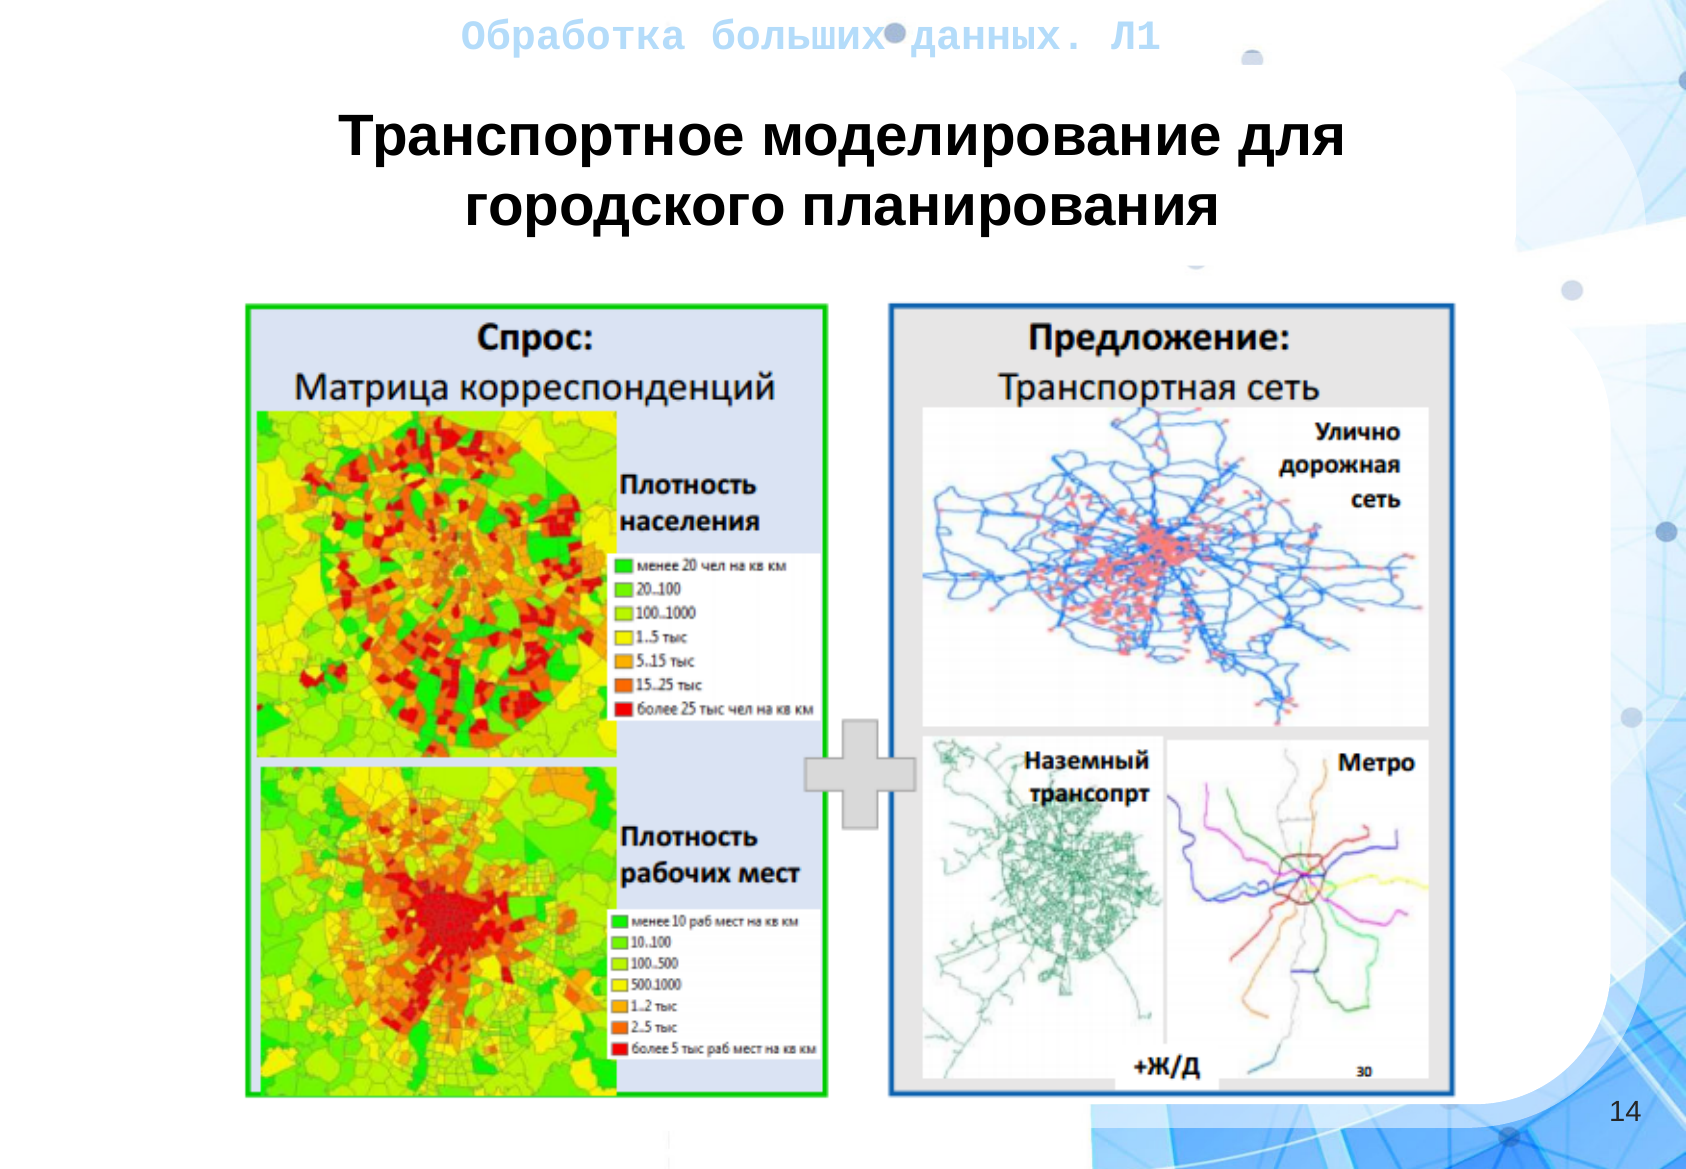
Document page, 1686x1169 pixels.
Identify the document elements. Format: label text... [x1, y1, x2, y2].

picture [240, 299, 1461, 1103]
picture [0, 0, 1686, 1169]
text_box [39, 52, 1647, 1129]
text_box Обработка больших данных. Л1 [444, 0, 1282, 51]
text_box ‹#› [1263, 1078, 1657, 1141]
